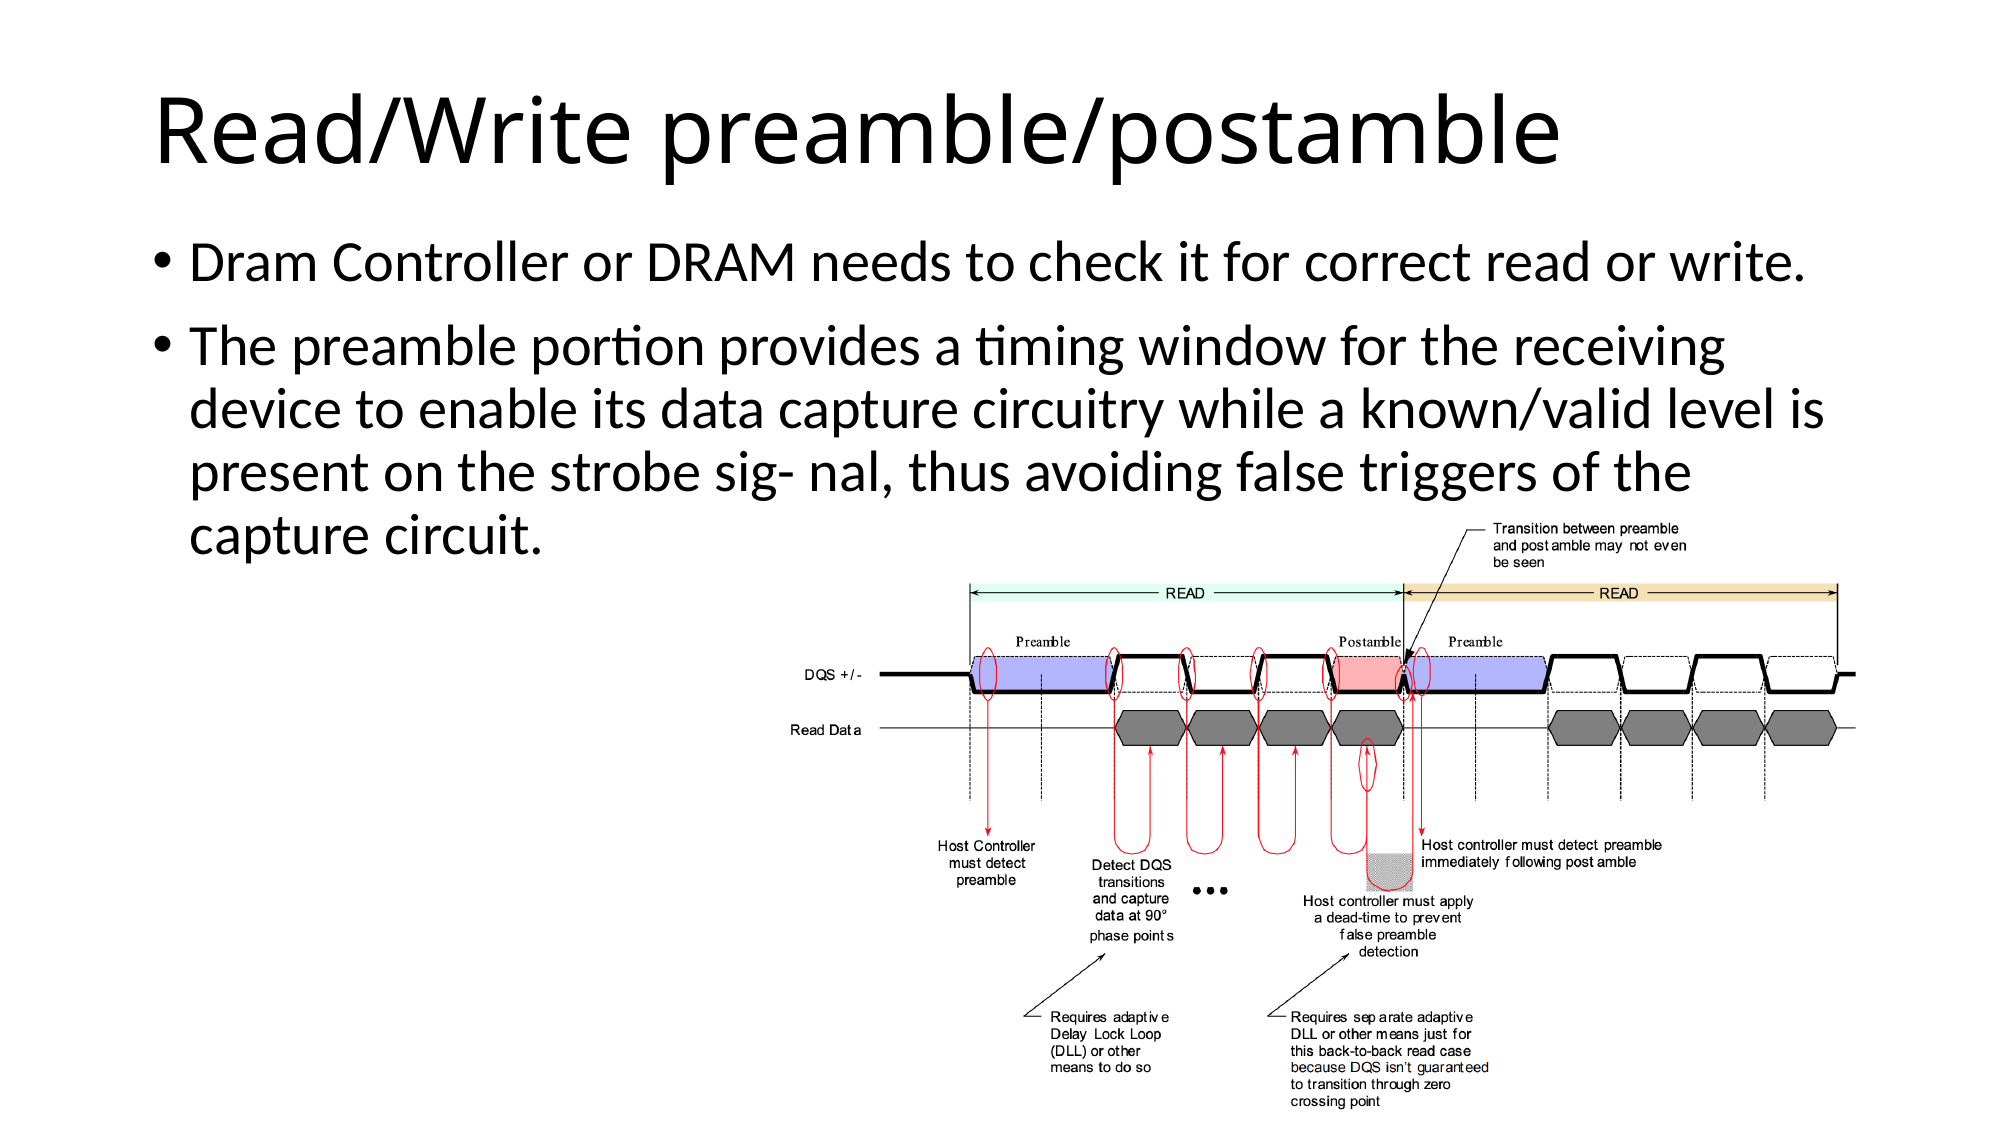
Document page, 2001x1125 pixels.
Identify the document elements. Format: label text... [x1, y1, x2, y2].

title Read/Write preamble/postamble [137, 59, 1863, 208]
list Dram Controller or DRAM needs to check it for correct read or write. The preamble portion provides a timing window for the receiving device to enable its data capture circuitry while a known/valid level is present on the strobe sig- nal, thus avoiding false triggers of the capture circuit. [137, 223, 1863, 1014]
picture [749, 503, 1884, 1125]
